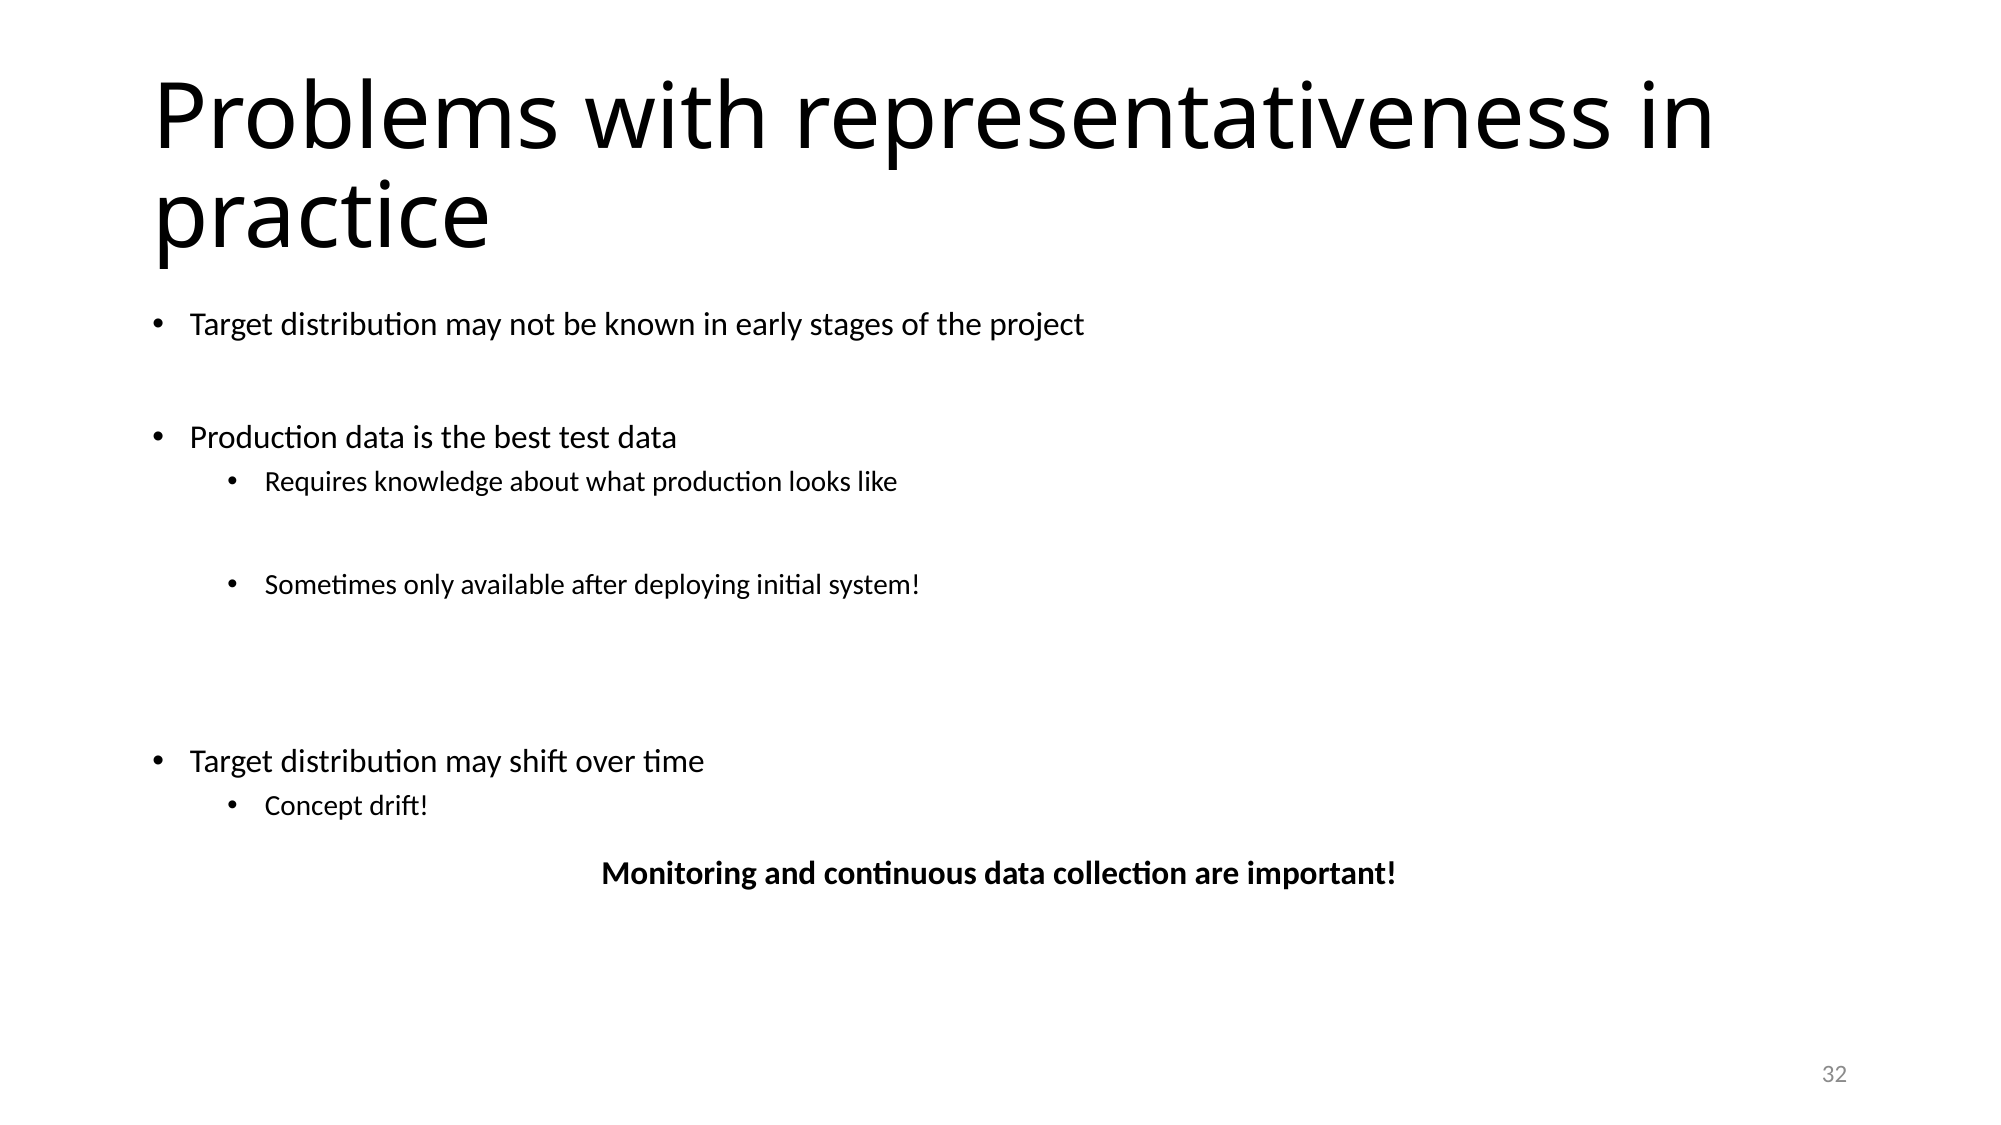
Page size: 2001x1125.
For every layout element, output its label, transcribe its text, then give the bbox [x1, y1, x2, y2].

title Problems with representativeness in practice [137, 59, 1863, 278]
list Target distribution may not be known in early stages of the project Production data is the best test data Requires knowledge about what production looks like Sometimes only available after deploying initial system! Target distribution may shift over time Concept drift! [137, 299, 1863, 1014]
text_box Monitoring and continuous data collection are important! [586, 843, 1414, 899]
slide_number 32 [1412, 1042, 1863, 1103]
